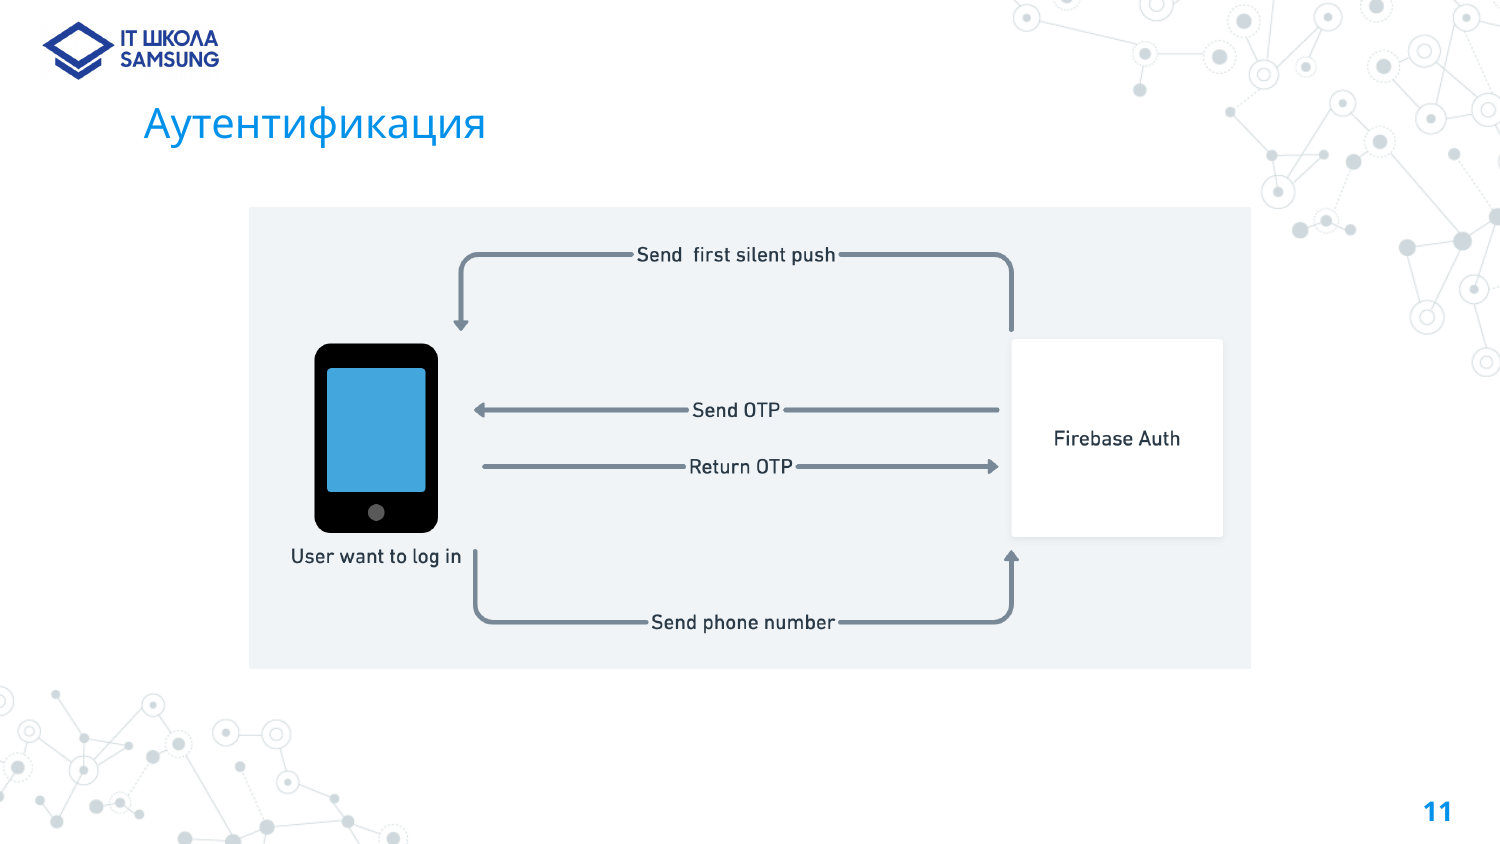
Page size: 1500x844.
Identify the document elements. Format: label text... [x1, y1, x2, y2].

title Аутентификация [128, 46, 1372, 162]
slide_number 11 [1378, 779, 1469, 844]
picture [0, 0, 1500, 844]
